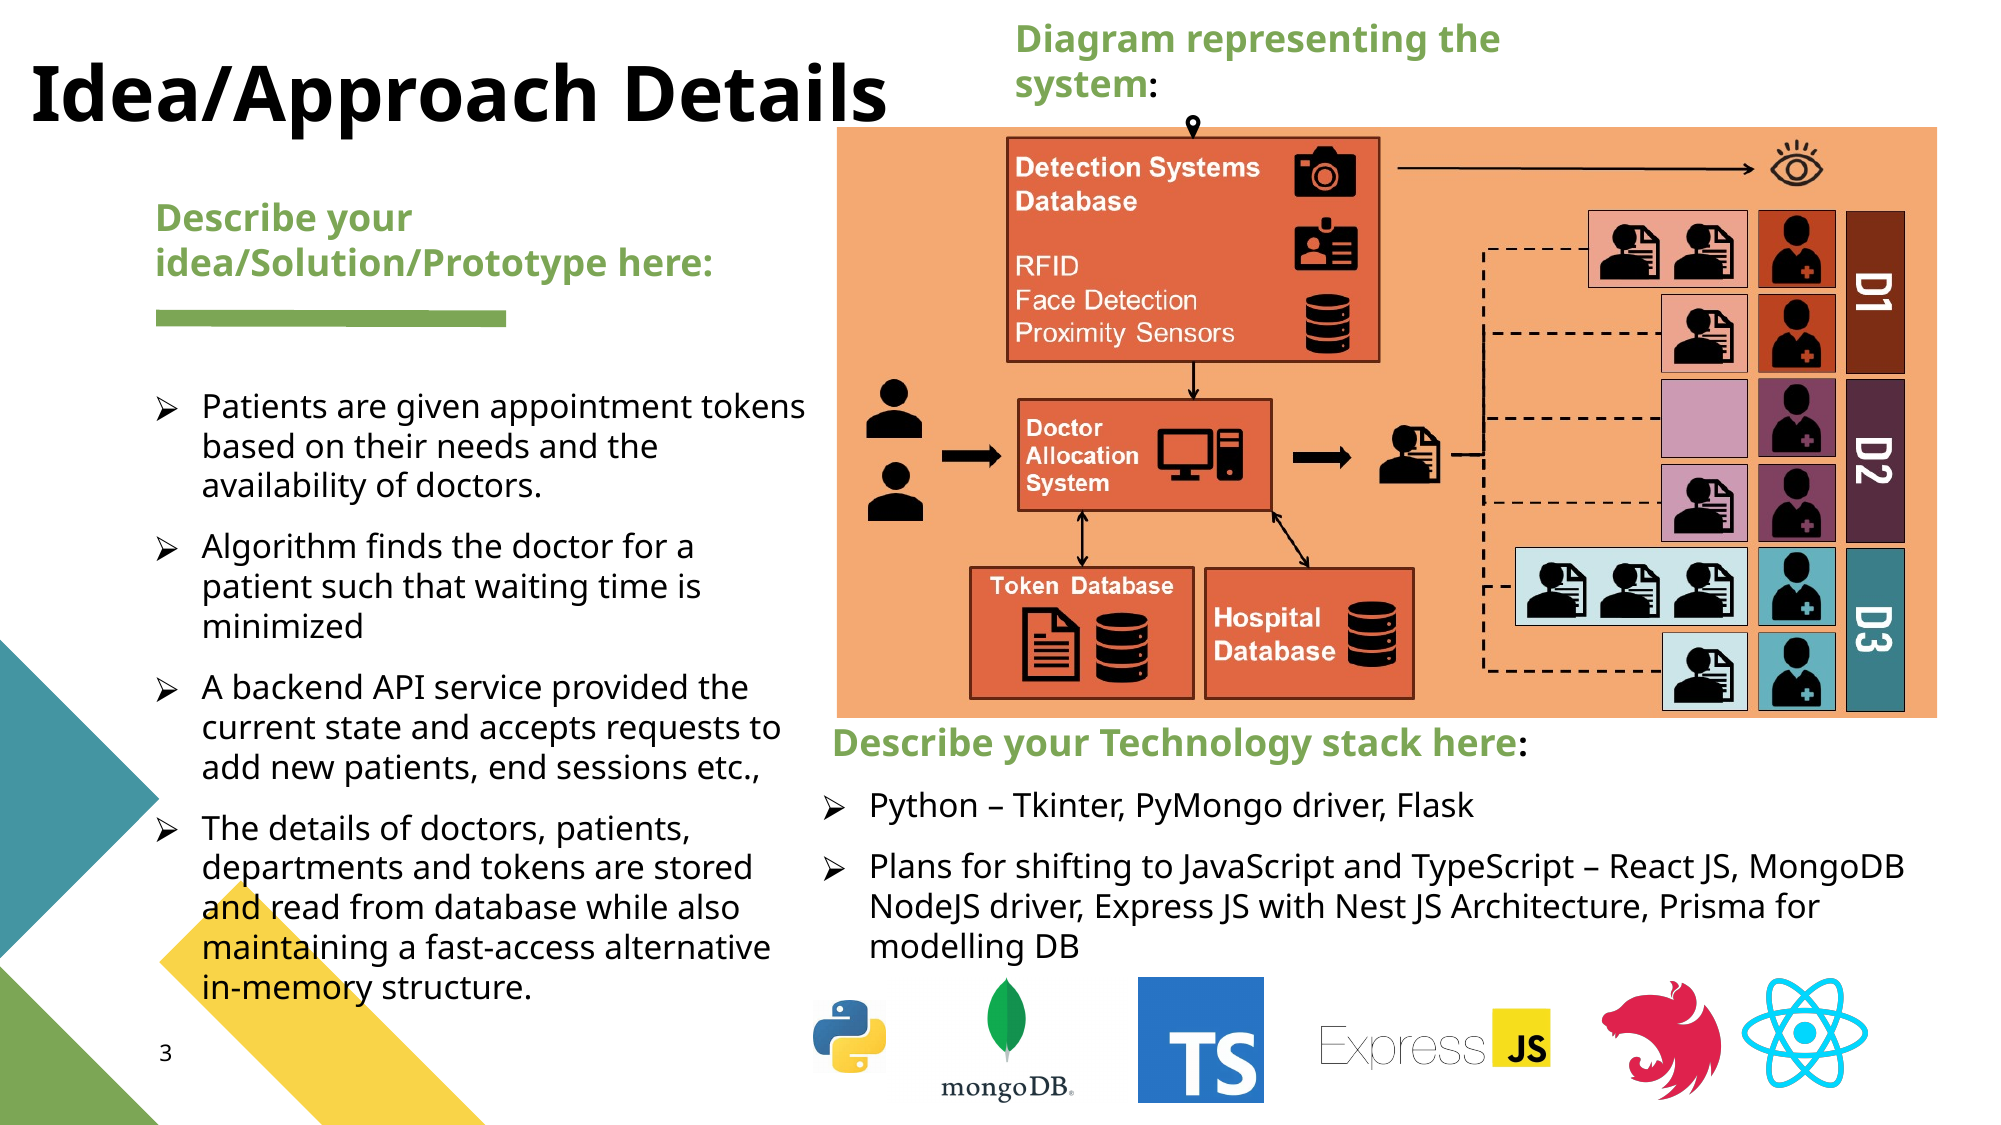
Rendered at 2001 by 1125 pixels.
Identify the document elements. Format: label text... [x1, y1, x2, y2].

text_box Diagram representing the system: [999, 7, 1642, 113]
slide_number 3 [159, 1038, 246, 1080]
picture [1138, 977, 1264, 1103]
list Describe your idea/Solution/Prototype here: Patients are given appointment tokens based on their needs and the availability of doctors. Algorithm finds the doctor for a patient such that waiting time is minimized A backend API service provided the current state and accepts requests to add new patients, end sessions etc., The details of doctors, patients, departments and tokens are stored and read from database while also maintaining a fast-access alternative in-memory structure. [154, 194, 809, 1080]
title Idea/Approach Details [31, 37, 939, 138]
picture [836, 110, 1938, 718]
picture [1740, 976, 1869, 1090]
picture [813, 1000, 886, 1073]
picture [1599, 979, 1725, 1101]
text_box Describe your Technology stack here: Python – Tkinter, PyMongo driver, Flask Plans for shifting to JavaScript and TypeScript – React JS, MongoDB NodeJS driver, Express JS with Nest JS Architecture, Prisma for modelling DB [821, 718, 1934, 978]
picture [887, 976, 1128, 1103]
picture [1313, 1004, 1554, 1070]
